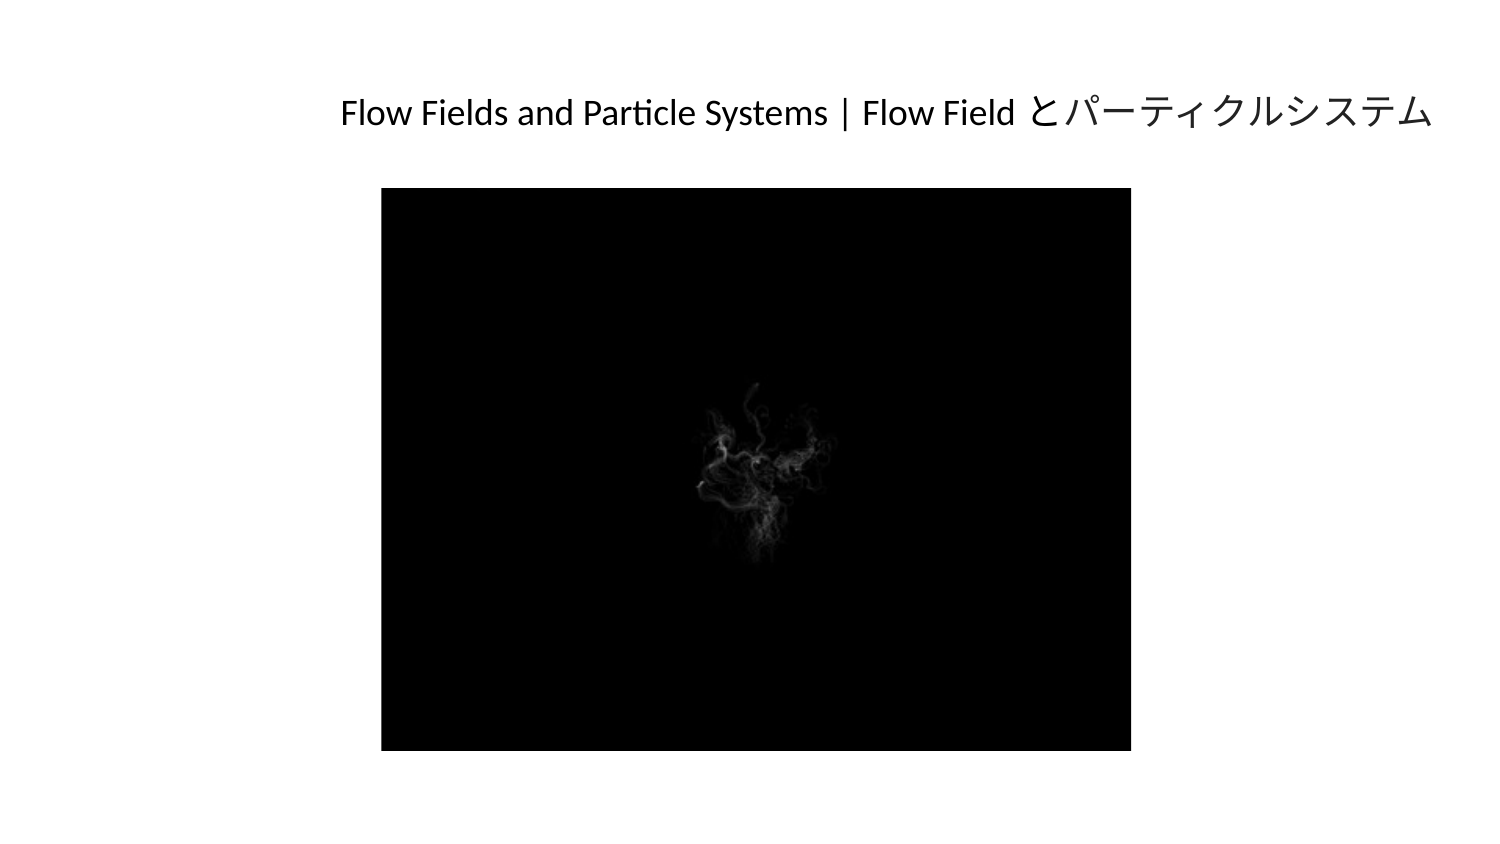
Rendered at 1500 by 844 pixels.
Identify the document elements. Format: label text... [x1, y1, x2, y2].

title Flow Fields and Particle Systems | Flow Fieldとパーティクルシステム [51, 72, 1449, 167]
text_box [381, 188, 1132, 751]
